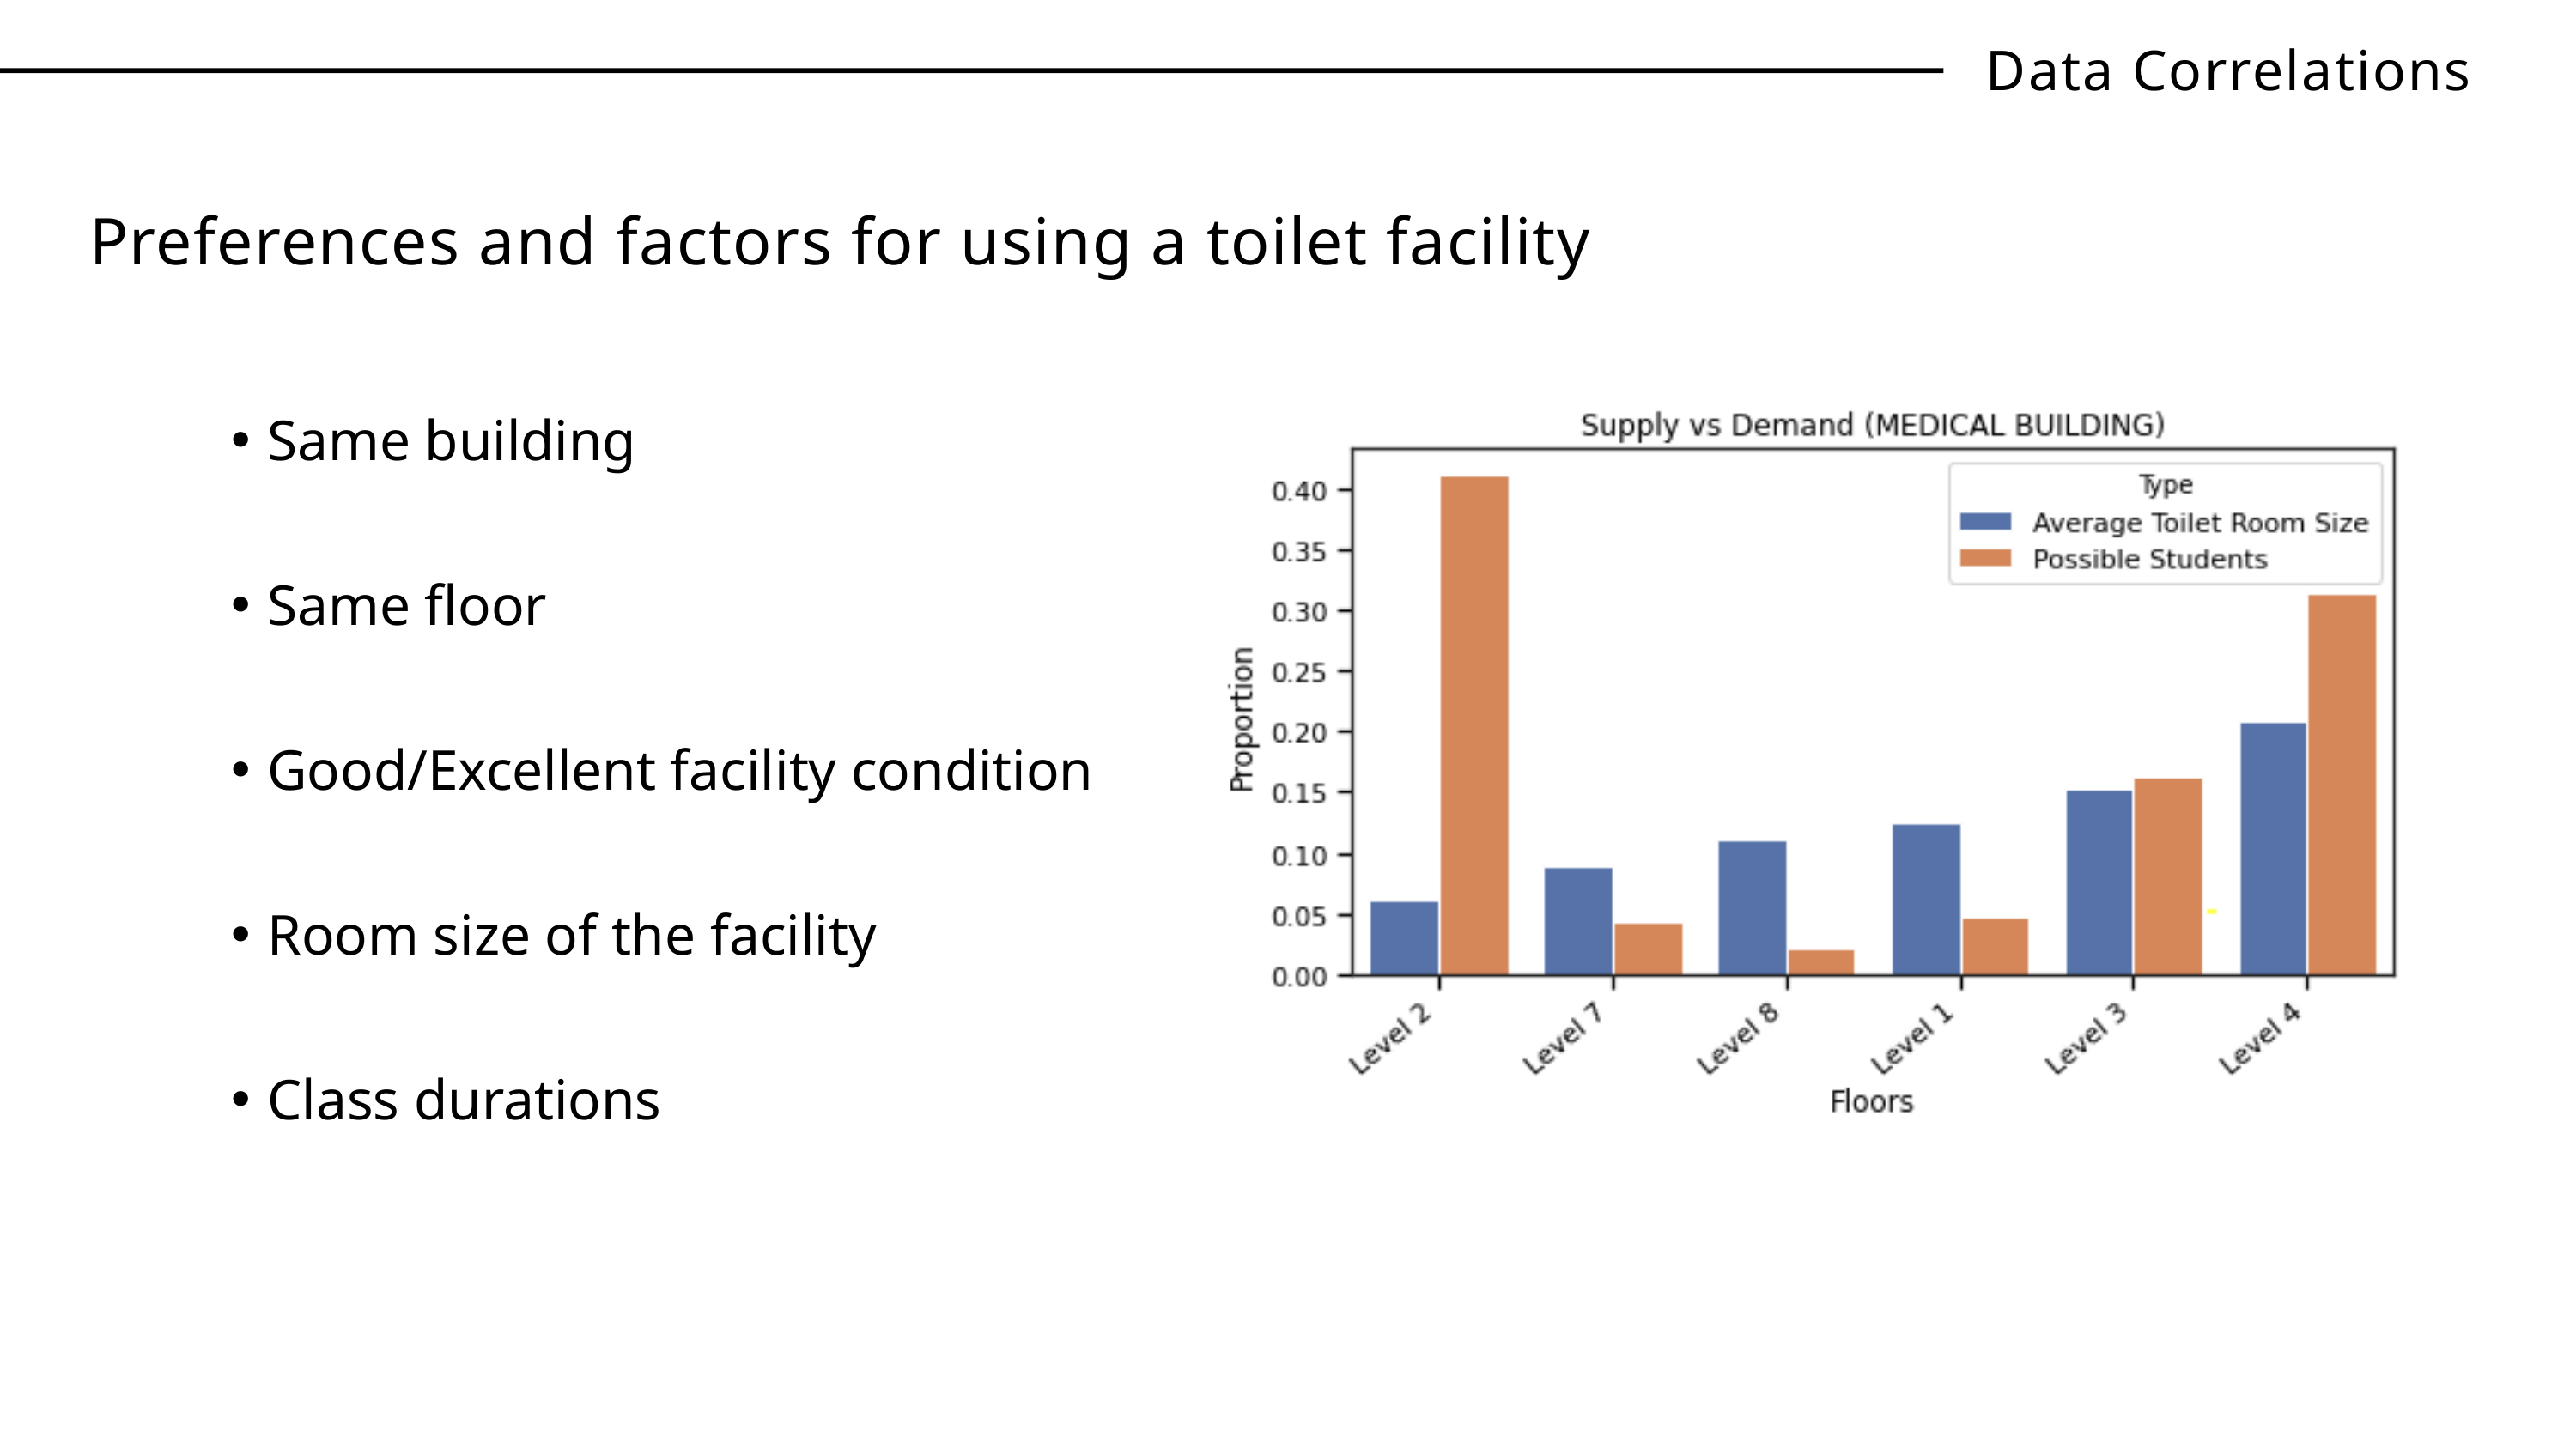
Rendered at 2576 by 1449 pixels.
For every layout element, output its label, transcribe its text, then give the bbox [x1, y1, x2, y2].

picture [1217, 402, 2445, 1144]
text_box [0, 35, 2488, 101]
text_box Preferences and factors for using a toilet facility [89, 187, 1701, 278]
text_box Same building Same floor Good/Excellent facility condition Room size of the facility Class durations [196, 389, 1151, 1214]
